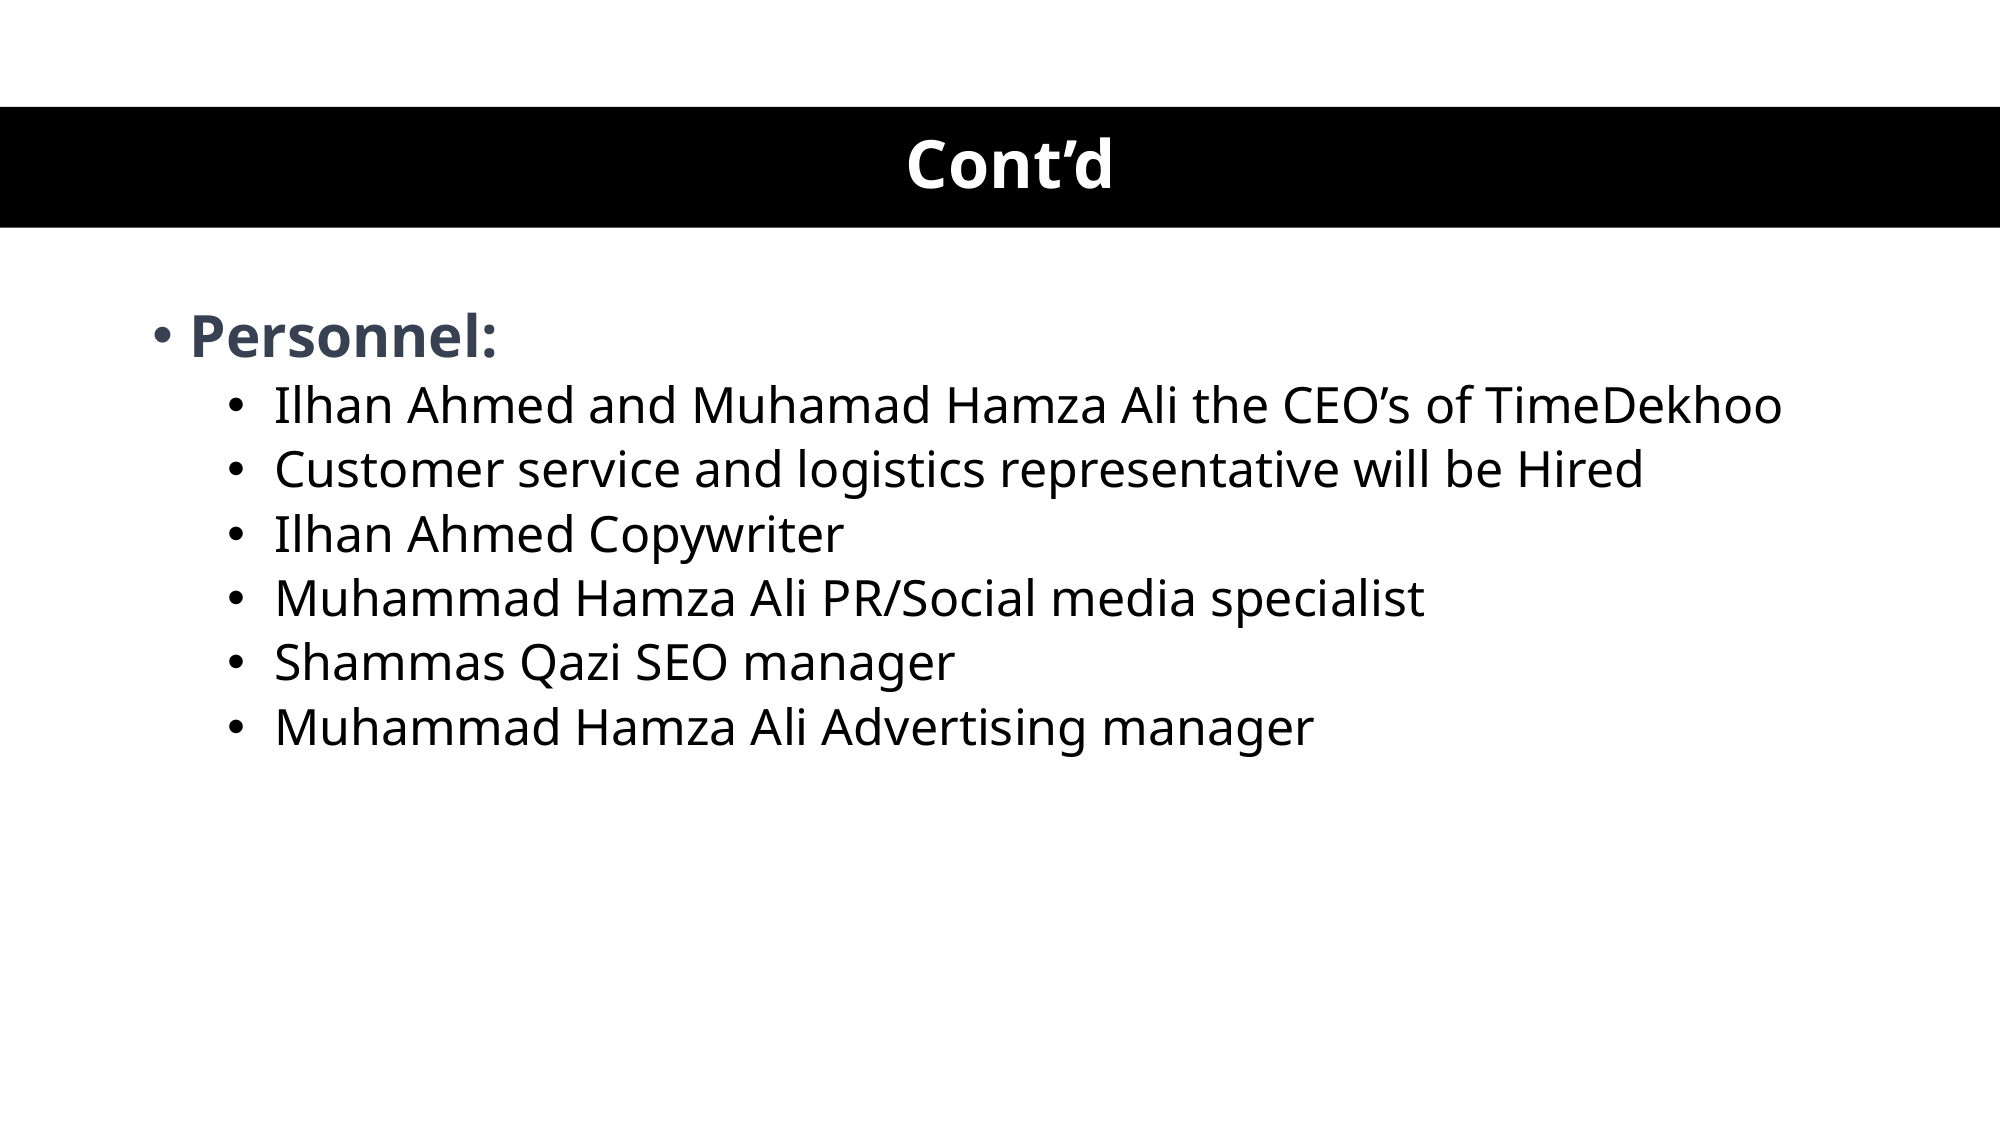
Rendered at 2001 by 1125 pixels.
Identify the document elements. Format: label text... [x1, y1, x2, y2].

list Personnel: Ilhan Ahmed and Muhamad Hamza Ali the CEO’s of TimeDekhoo Customer service and logistics representative will be Hired Ilhan Ahmed Copywriter Muhammad Hamza Ali PR/Social media specialist Shammas Qazi SEO manager Muhammad Hamza Ali Advertising manager [137, 299, 1863, 1014]
text_box [0, 106, 2000, 229]
title Cont’d [91, 105, 1931, 228]
